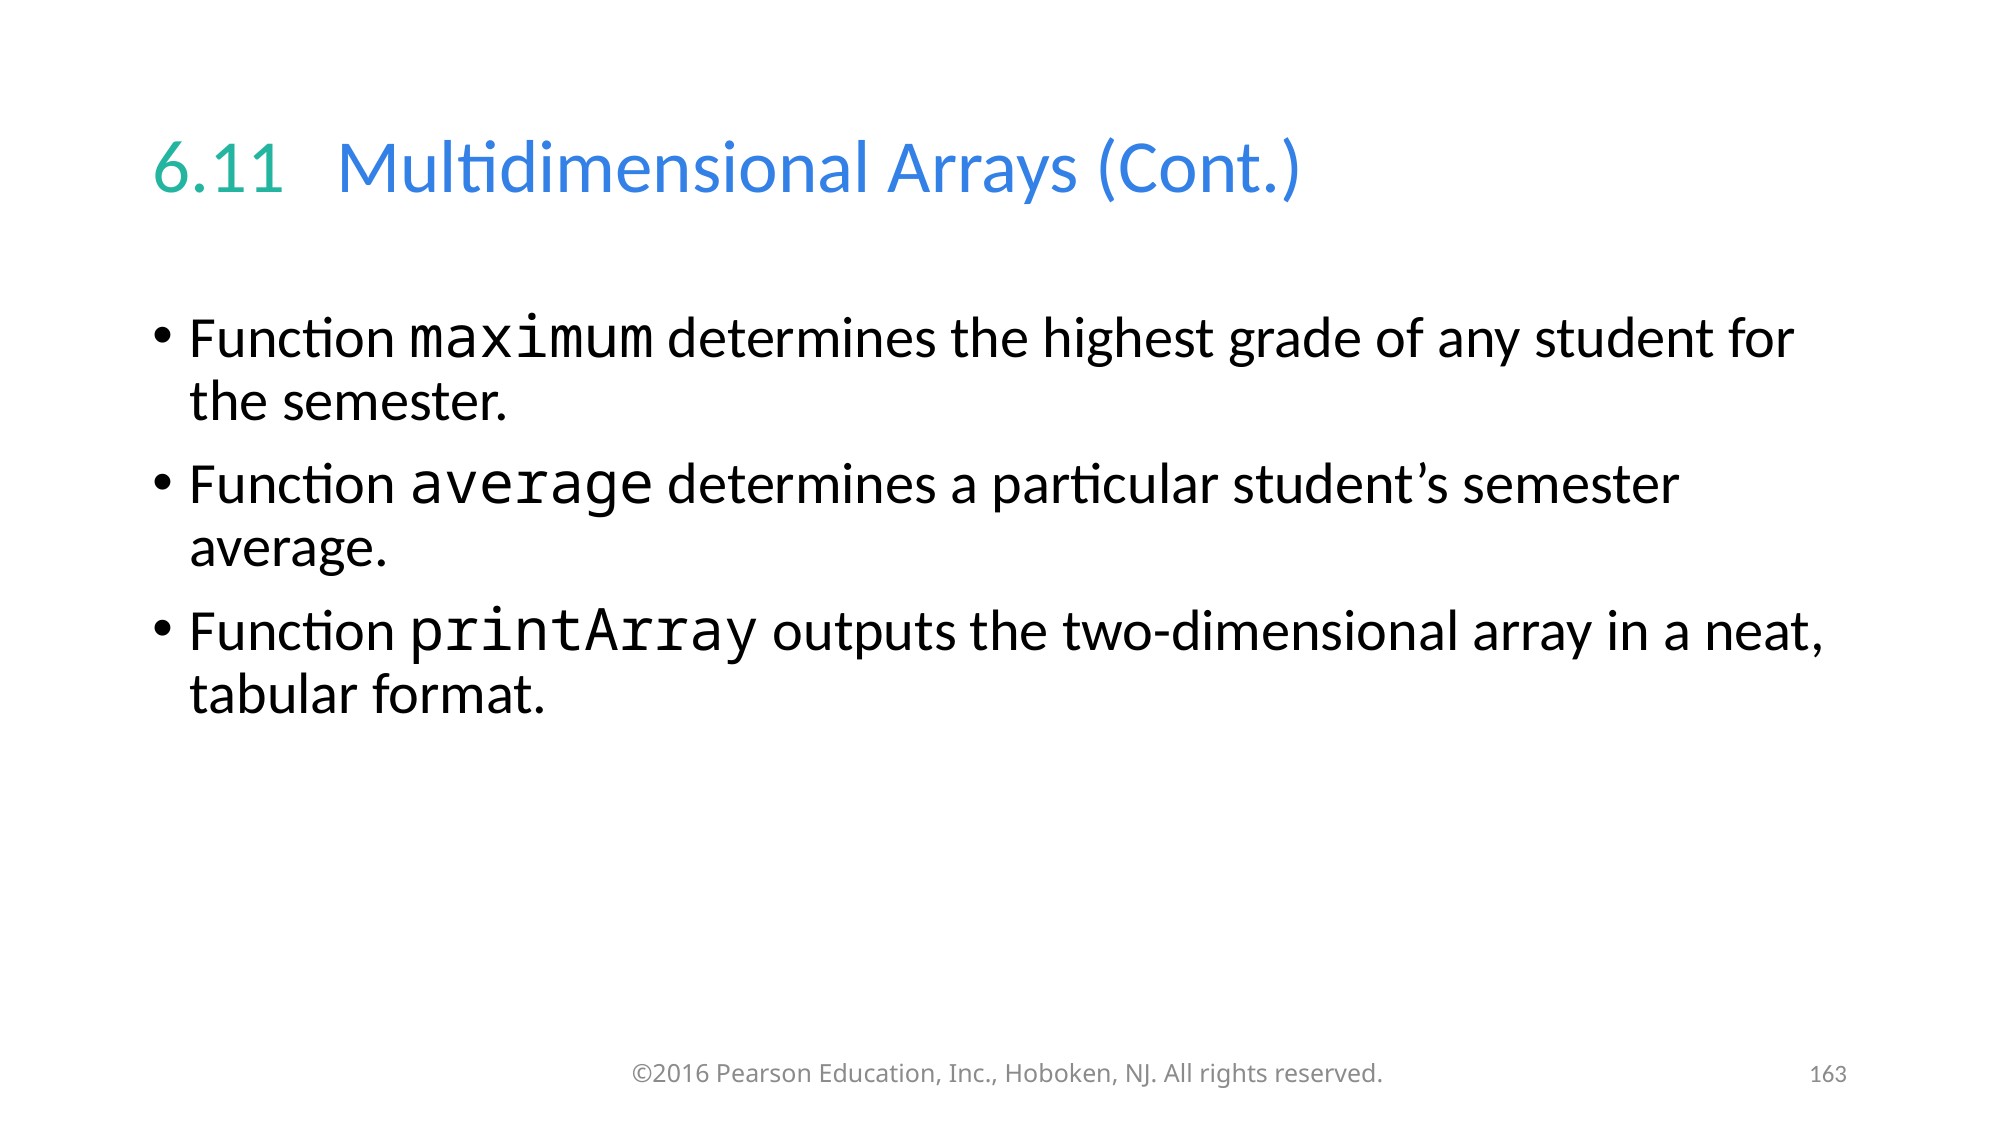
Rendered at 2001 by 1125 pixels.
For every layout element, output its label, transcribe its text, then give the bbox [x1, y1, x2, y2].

footer ©2016 Pearson Education, Inc., Hoboken, NJ. All rights reserved. [483, 1042, 1412, 1103]
title 6.11 Multidimensional Arrays (Cont.) [137, 59, 1863, 278]
slide_number 163 [1412, 1042, 1863, 1103]
list Function maximum determines the highest grade of any student for the semester. Function average determines a particular student’s semester average. Function printArray outputs the two-dimensional array in a neat, tabular format. [137, 299, 1863, 1014]
